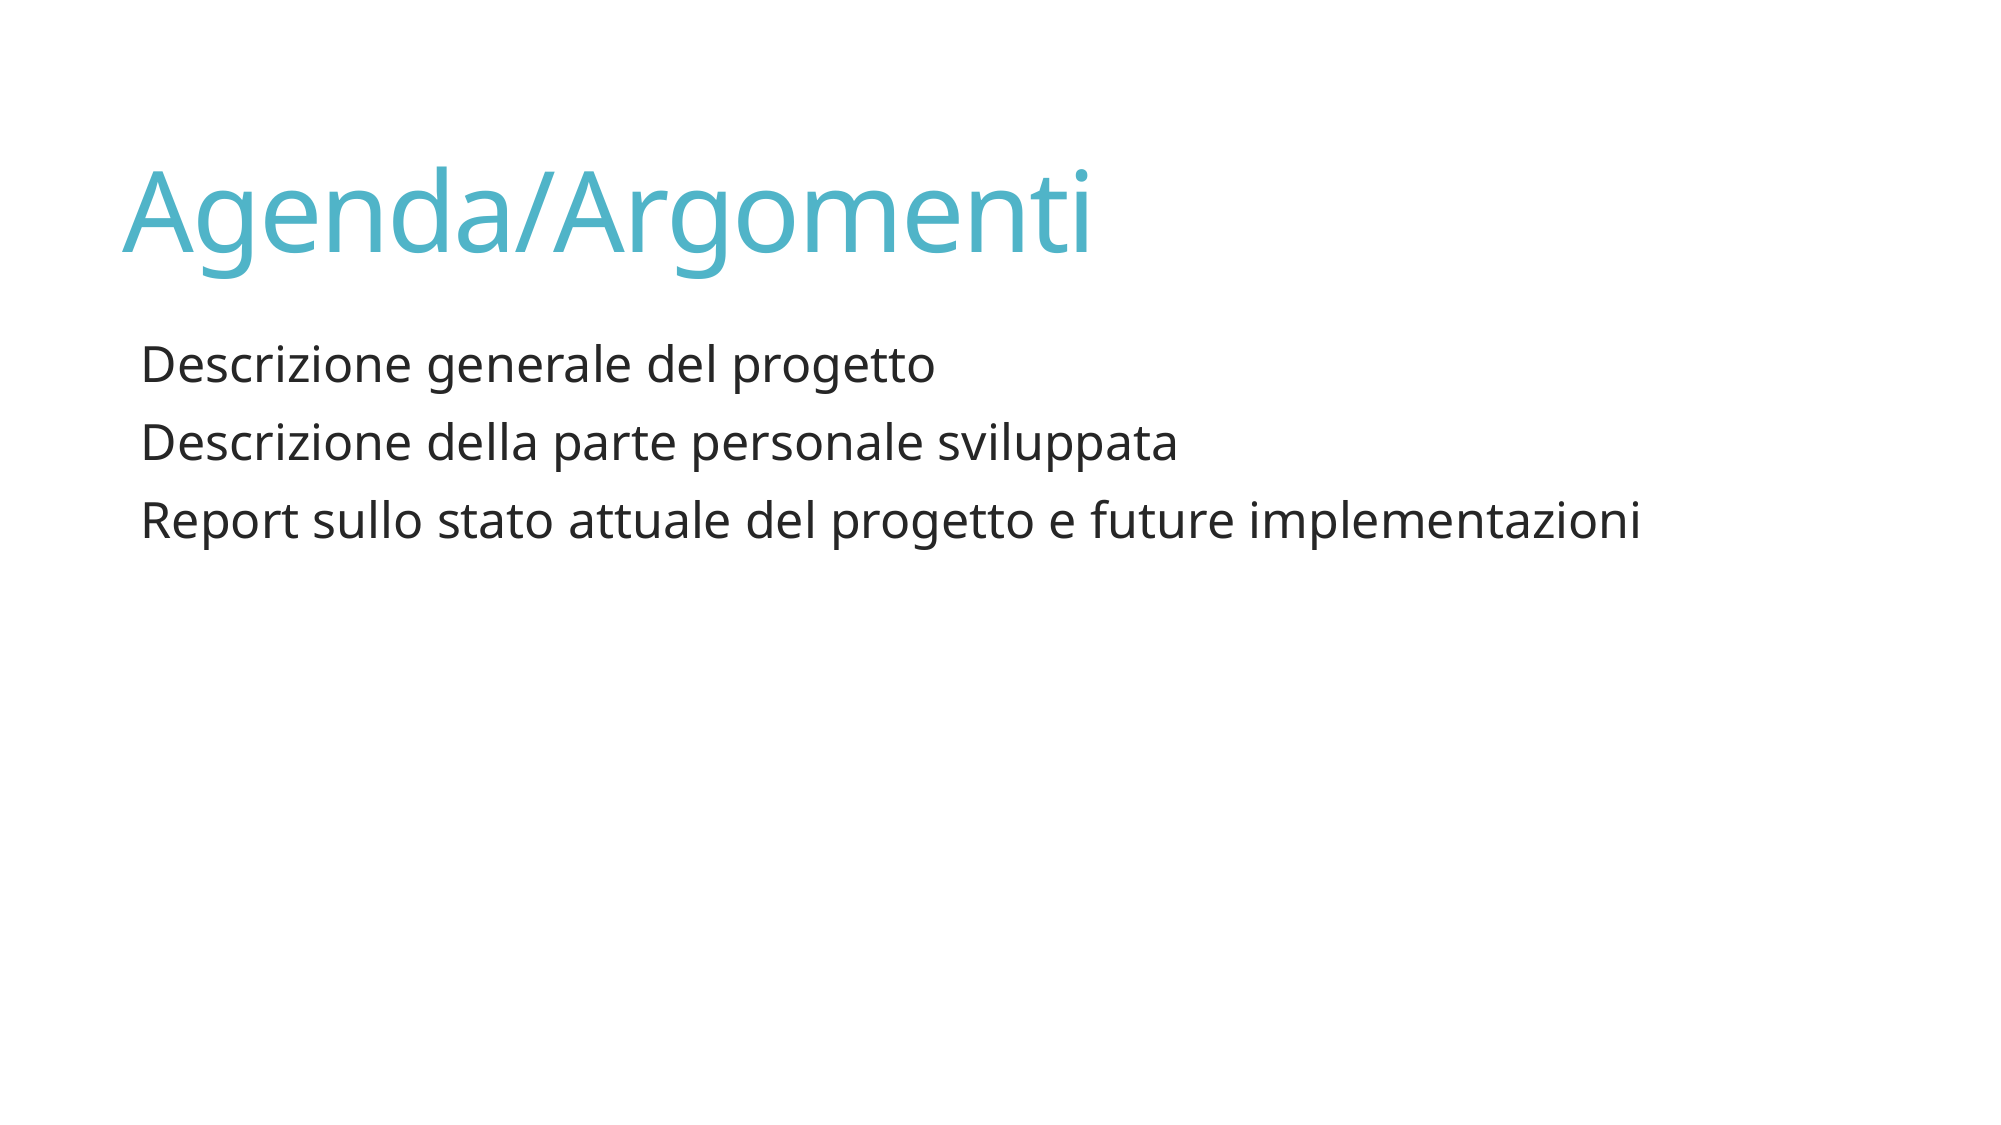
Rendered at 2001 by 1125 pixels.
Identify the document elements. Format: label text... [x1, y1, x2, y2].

title Agenda/Argomenti [107, 82, 1875, 354]
list Descrizione generale del progetto Descrizione della parte personale sviluppata Report sullo stato attuale del progetto e future implementazioni [110, 333, 1876, 953]
